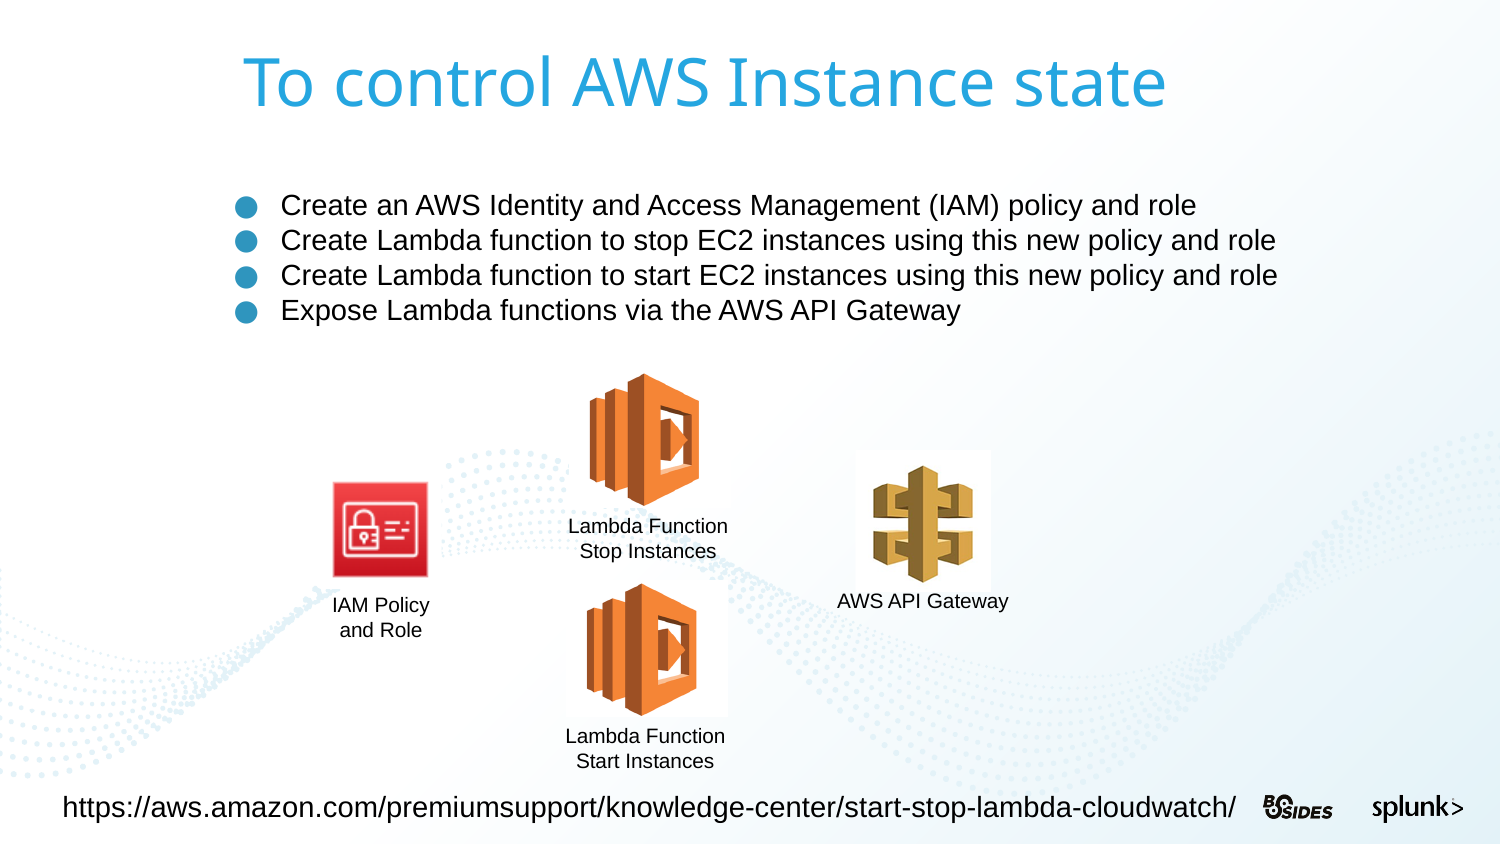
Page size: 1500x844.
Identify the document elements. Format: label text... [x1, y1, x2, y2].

text_box Create an AWS Identity and Access Management (IAM) policy and role Create Lambda function to stop EC2 instances using this new policy and role Create Lambda function to start EC2 instances using this new policy and role Expose Lambda functions via the AWS API Gateway [218, 178, 1336, 369]
text_box To control AWS Instance state [243, 20, 1234, 121]
text_box https://aws.amazon.com/premiumsupport/knowledge-center/start-stop-lambda-cloudwatch/ [47, 780, 1391, 831]
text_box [315, 466, 446, 651]
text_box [549, 580, 742, 781]
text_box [552, 370, 745, 572]
picture [1391, 794, 1463, 823]
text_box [826, 450, 1020, 618]
